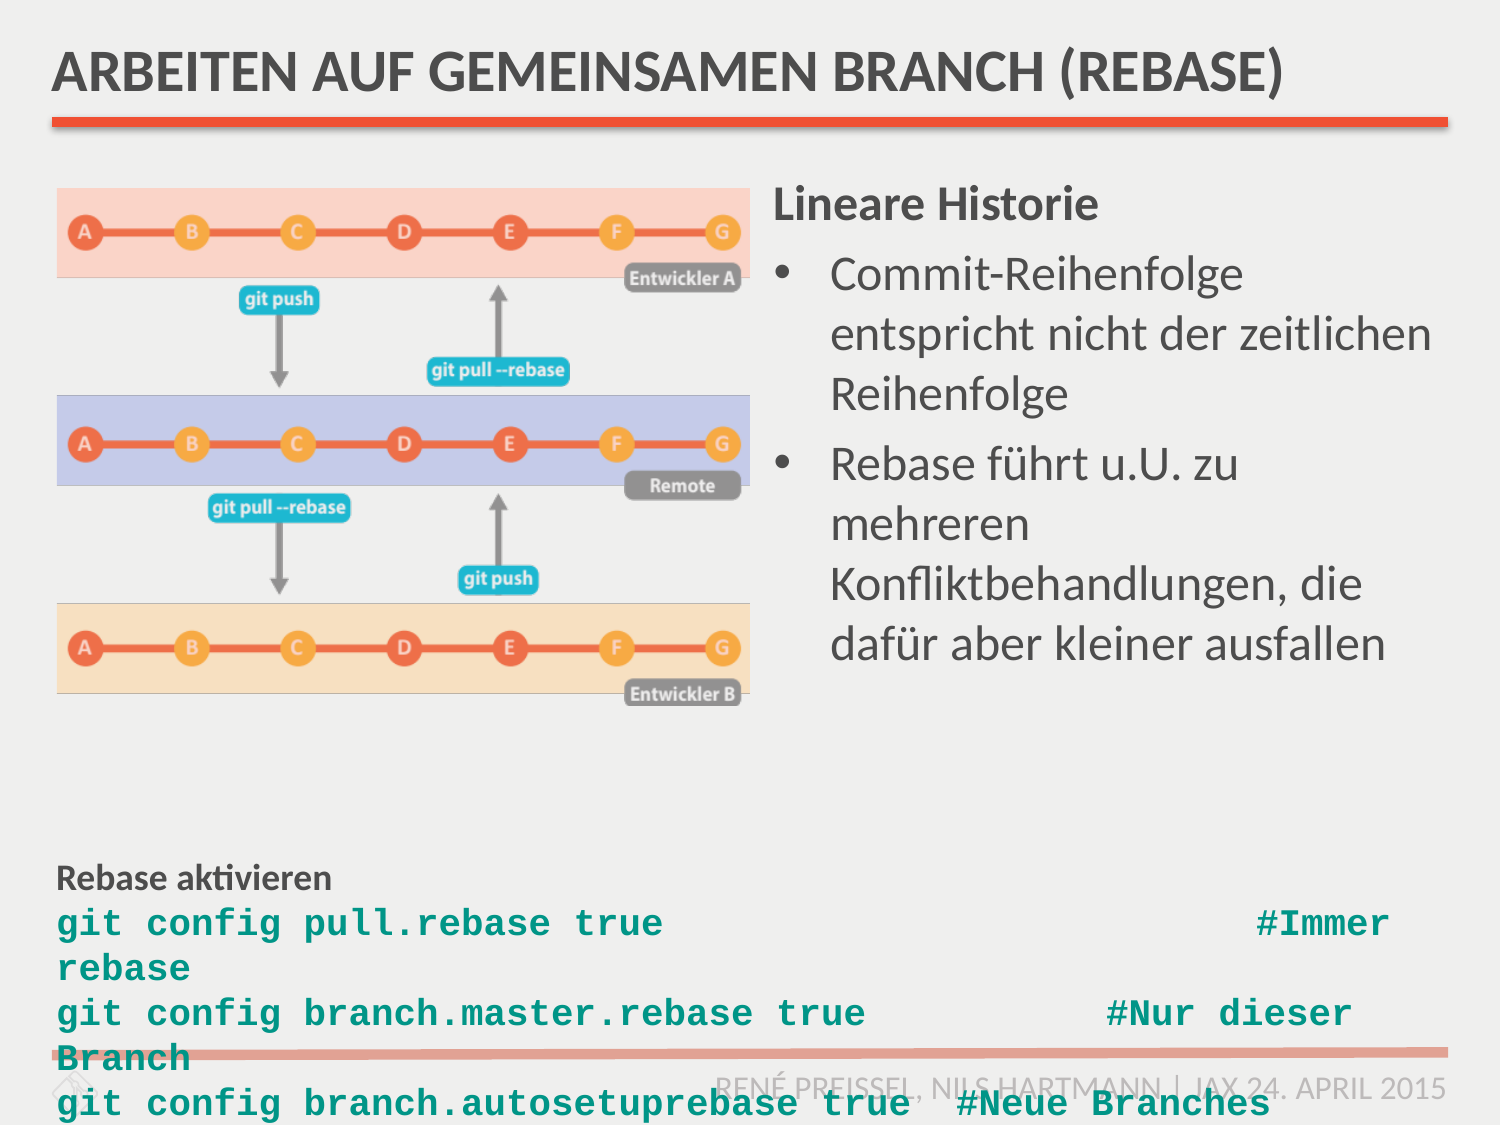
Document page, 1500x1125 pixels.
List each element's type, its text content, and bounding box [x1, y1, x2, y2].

list Lineare Historie Commit-Reihenfolge entspricht nicht der zeitlichen Reihenfolge Rebase führt u.U. zu mehreren Konfliktbehandlungen, die dafür aber kleiner ausfallen [773, 170, 1449, 880]
picture [56, 187, 751, 706]
title ARBEITEN AUF GEMEINSAMEN BRANCH (REBASE) [51, 30, 1449, 104]
text_box Rebase aktivieren git config pull.rebase true #Immer rebase git config branch.master.rebase true #Nur dieser Branch git config branch.autosetuprebase true #Neue Branches [41, 845, 1438, 1125]
